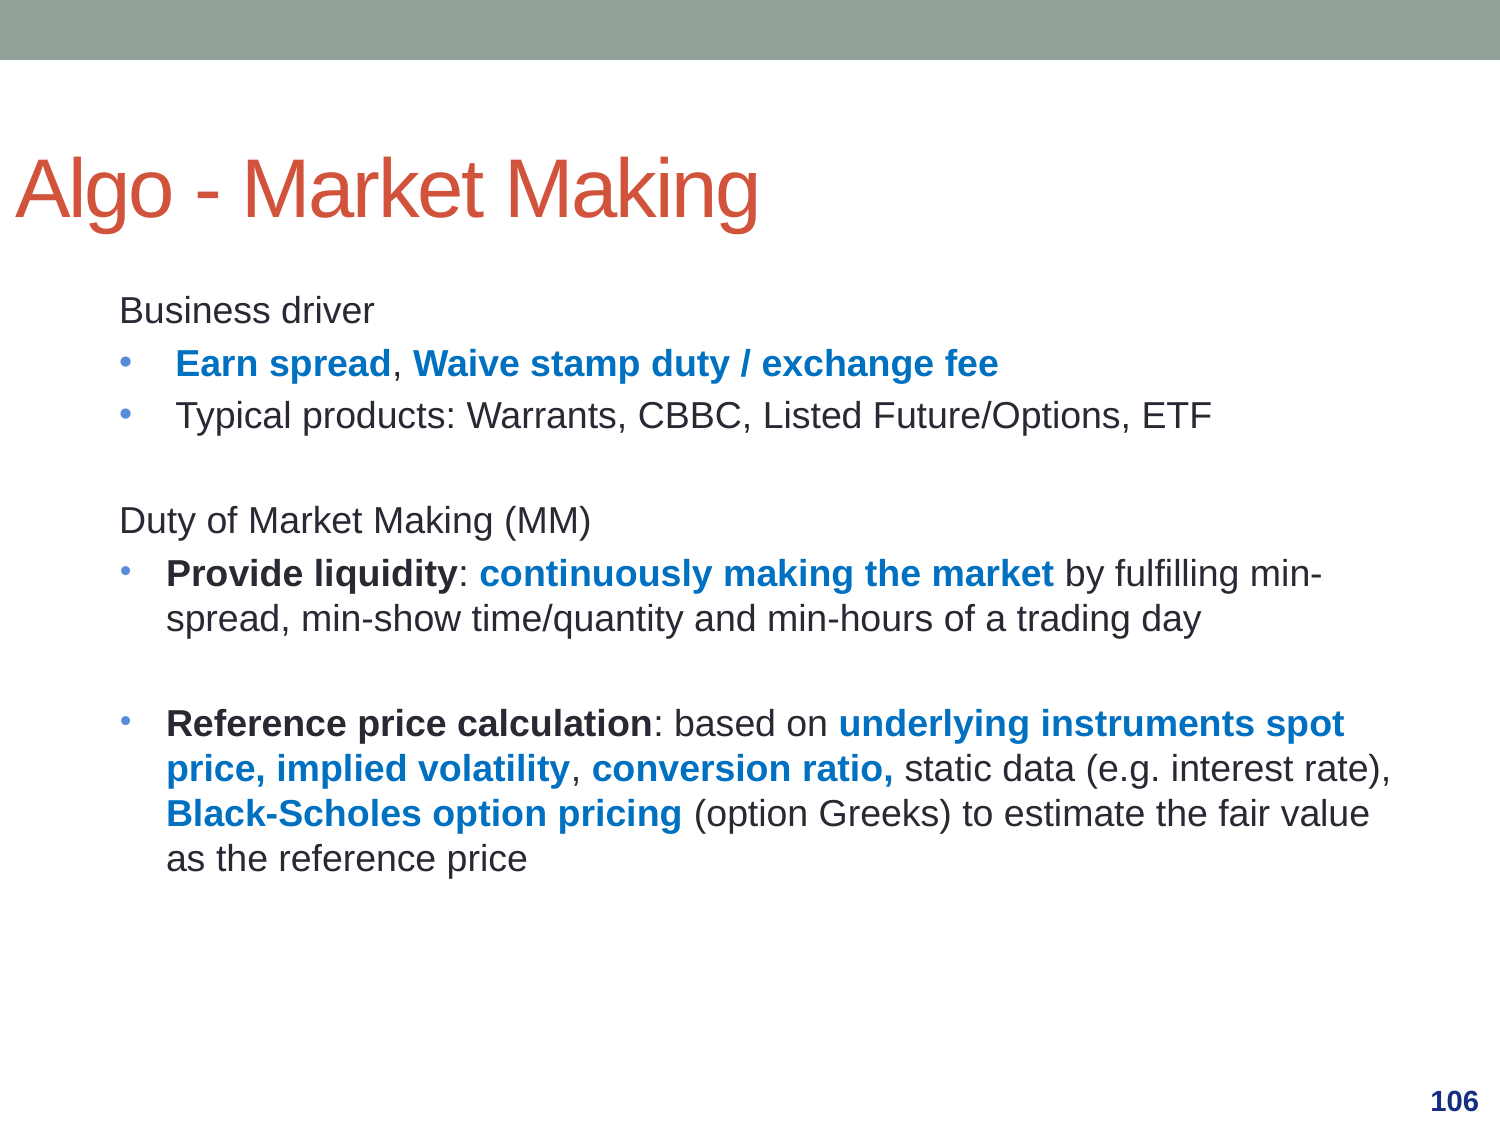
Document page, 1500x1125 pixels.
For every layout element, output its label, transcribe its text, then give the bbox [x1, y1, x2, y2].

title Algo - Market Making [0, 101, 1325, 266]
text_box Business driver Earn spread, Waive stamp duty / exchange fee Typical products: Warrants, CBBC, Listed Future/Options, ETF Duty of Market Making (MM) Provide liquidity: continuously making the market by fulfilling min-spread, min-show time/quantity and min-hours of a trading day Reference price calculation: based on underlying instruments spot price, implied volatility, conversion ratio, static data (e.g. interest rate), Black-Scholes option pricing (option Greeks) to estimate the fair value as the reference price [29, 278, 1412, 1047]
slide_number 106 [1415, 1070, 1499, 1125]
